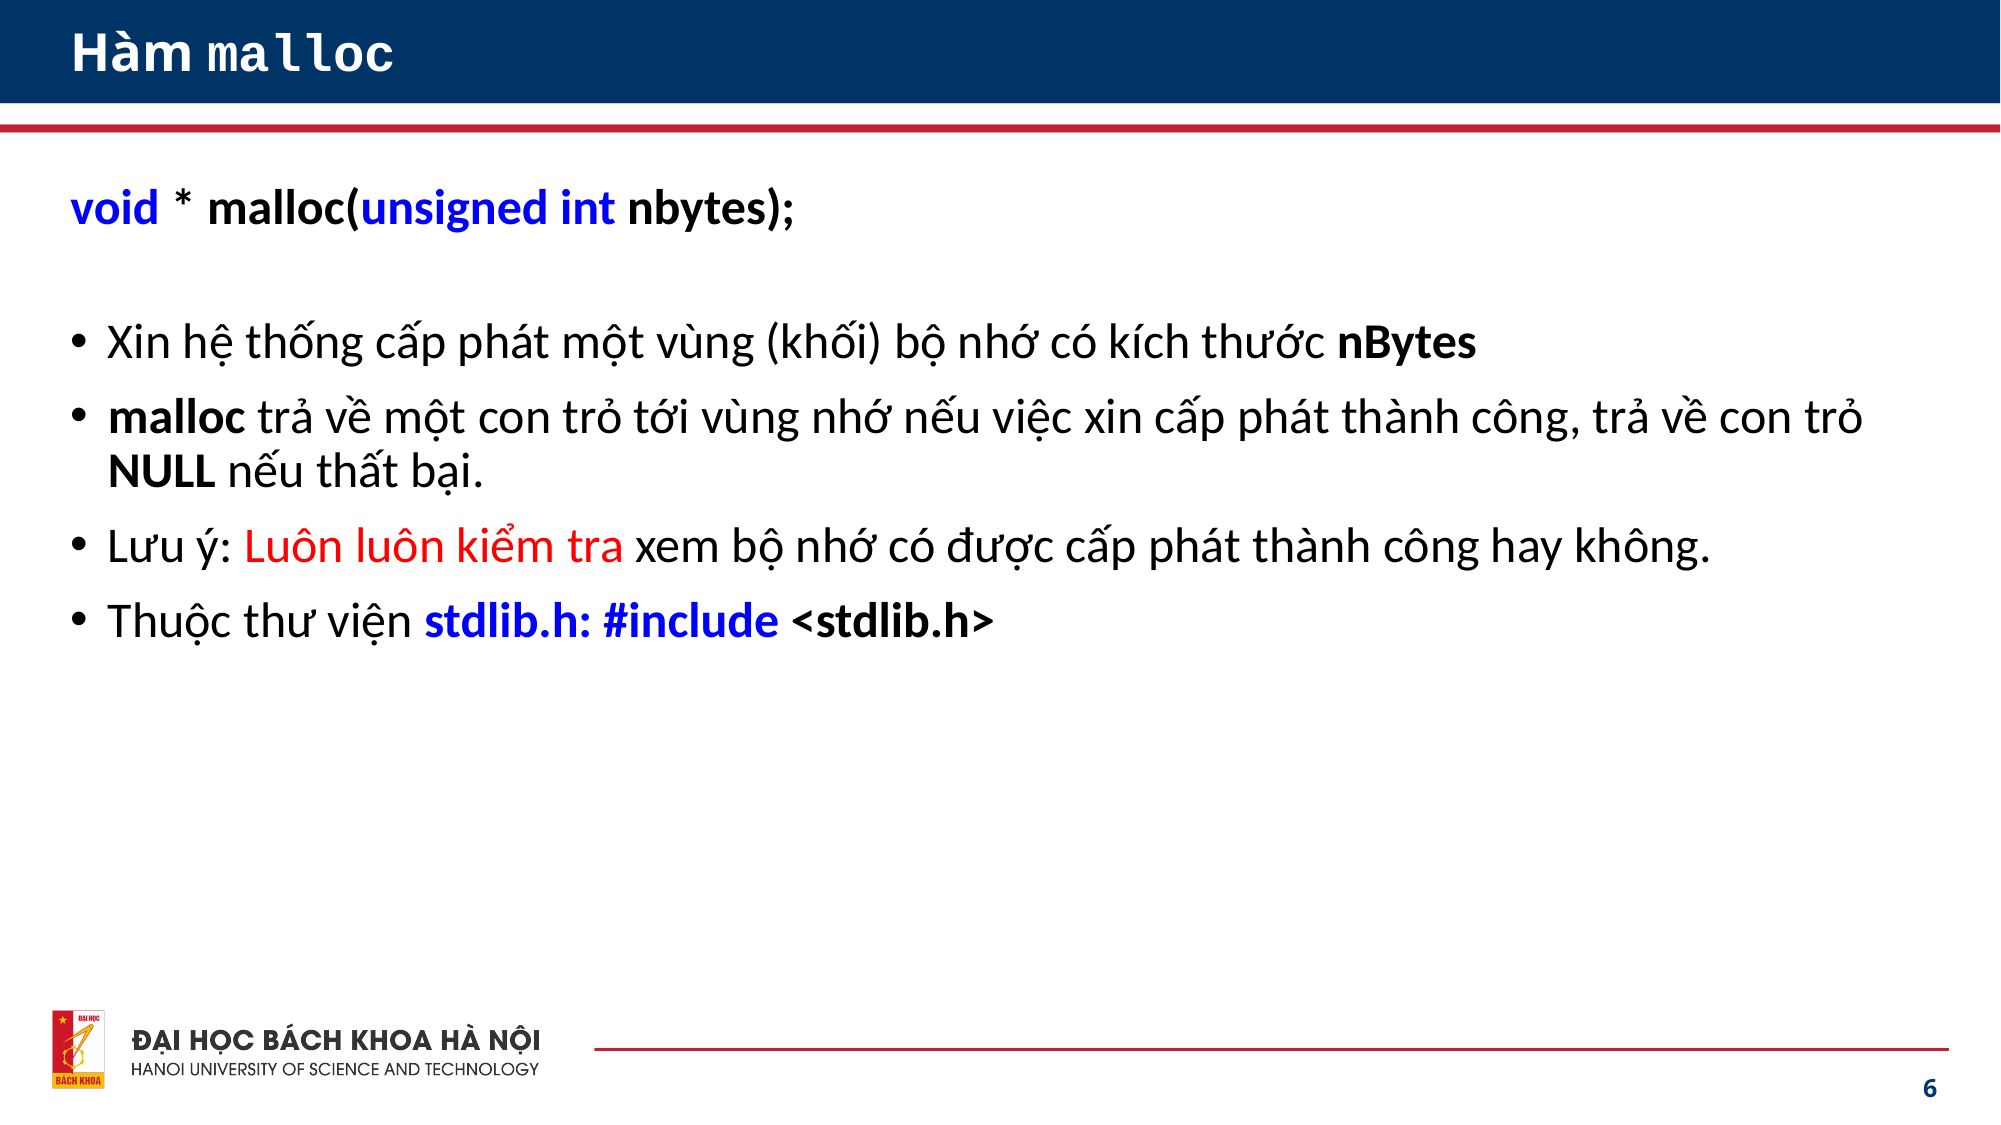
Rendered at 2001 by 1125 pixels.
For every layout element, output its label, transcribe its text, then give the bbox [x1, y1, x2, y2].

title Hàm malloc [55, 18, 1945, 90]
list void * malloc(unsigned int nbytes); Xin hệ thống cấp phát một vùng (khối) bộ nhớ có kích thước nBytes malloc trả về một con trỏ tới vùng nhớ nếu việc xin cấp phát thành công, trả về con trỏ NULL nếu thất bại. Lưu ý: Luôn luôn kiểm tra xem bộ nhớ có được cấp phát thành công hay không. Thuộc thư viện stdlib.h: #include <stdlib.h> [55, 173, 1945, 979]
picture [0, 0, 2001, 1125]
slide_number 6 [1502, 1065, 1953, 1125]
